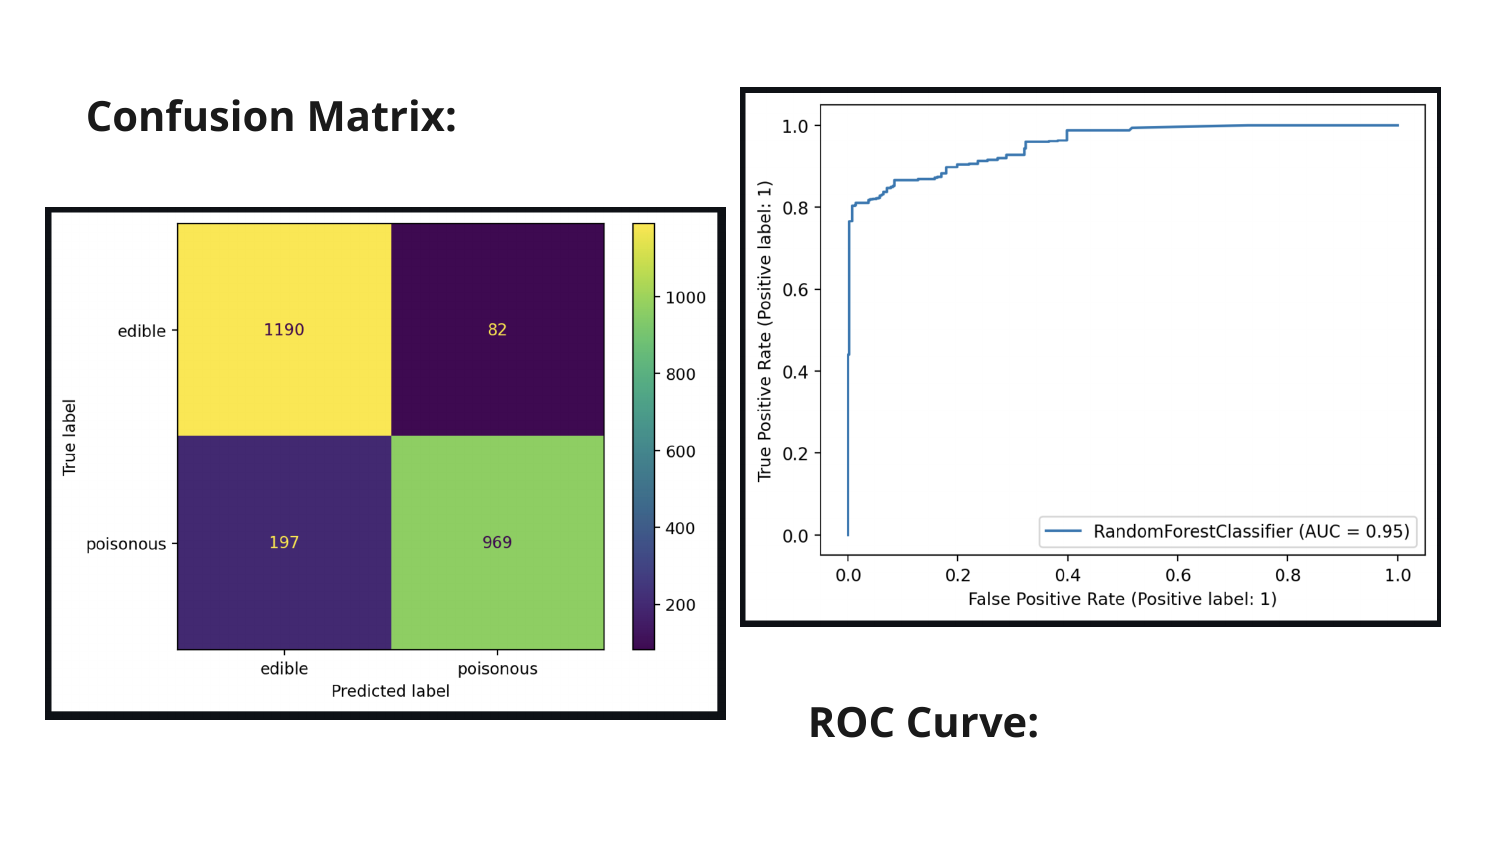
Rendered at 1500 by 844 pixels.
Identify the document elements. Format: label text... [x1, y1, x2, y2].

picture [740, 87, 1441, 627]
title Confusion Matrix: [70, 74, 719, 150]
picture [45, 207, 726, 721]
title ROC Curve: [792, 681, 1441, 757]
